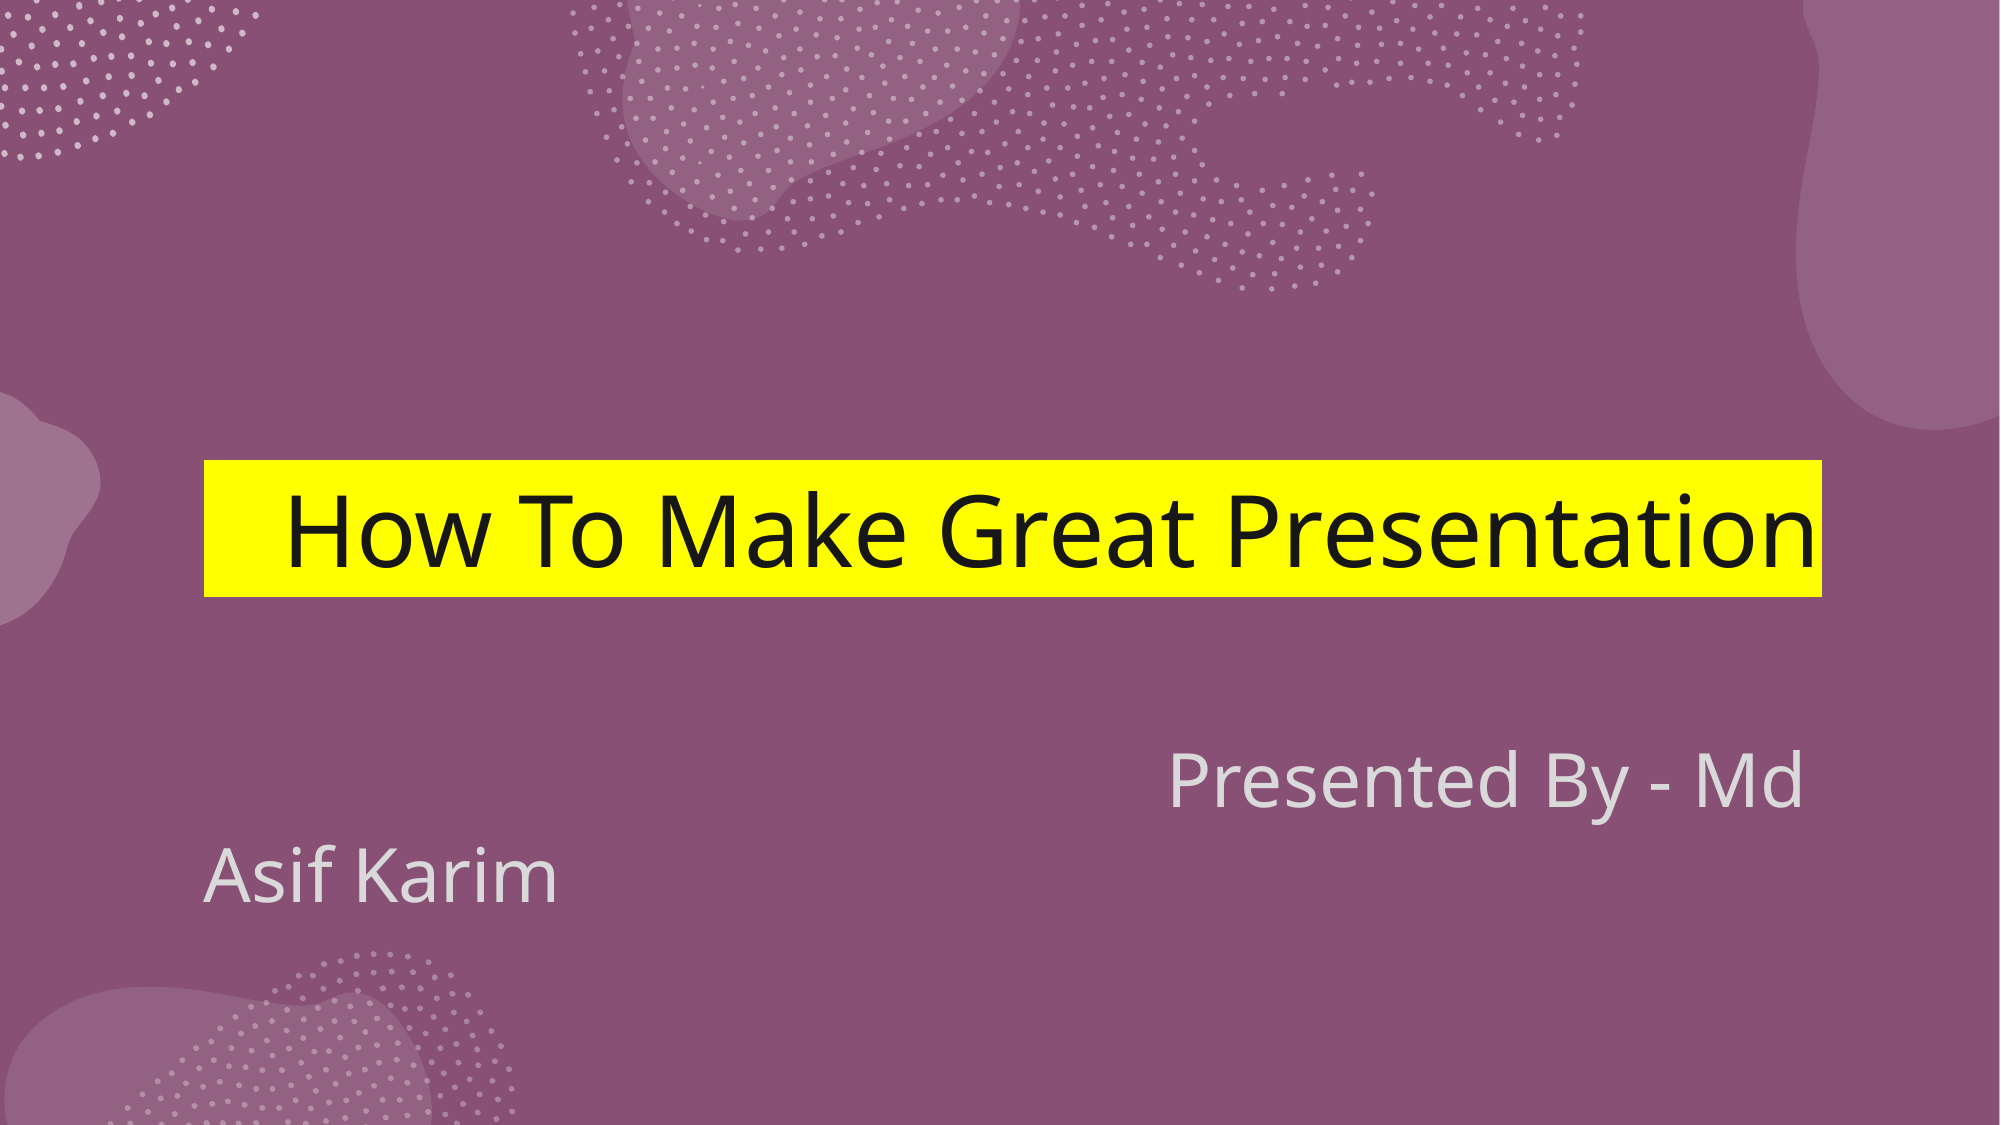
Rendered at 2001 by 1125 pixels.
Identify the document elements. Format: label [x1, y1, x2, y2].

text_box [0, 0, 2000, 1125]
